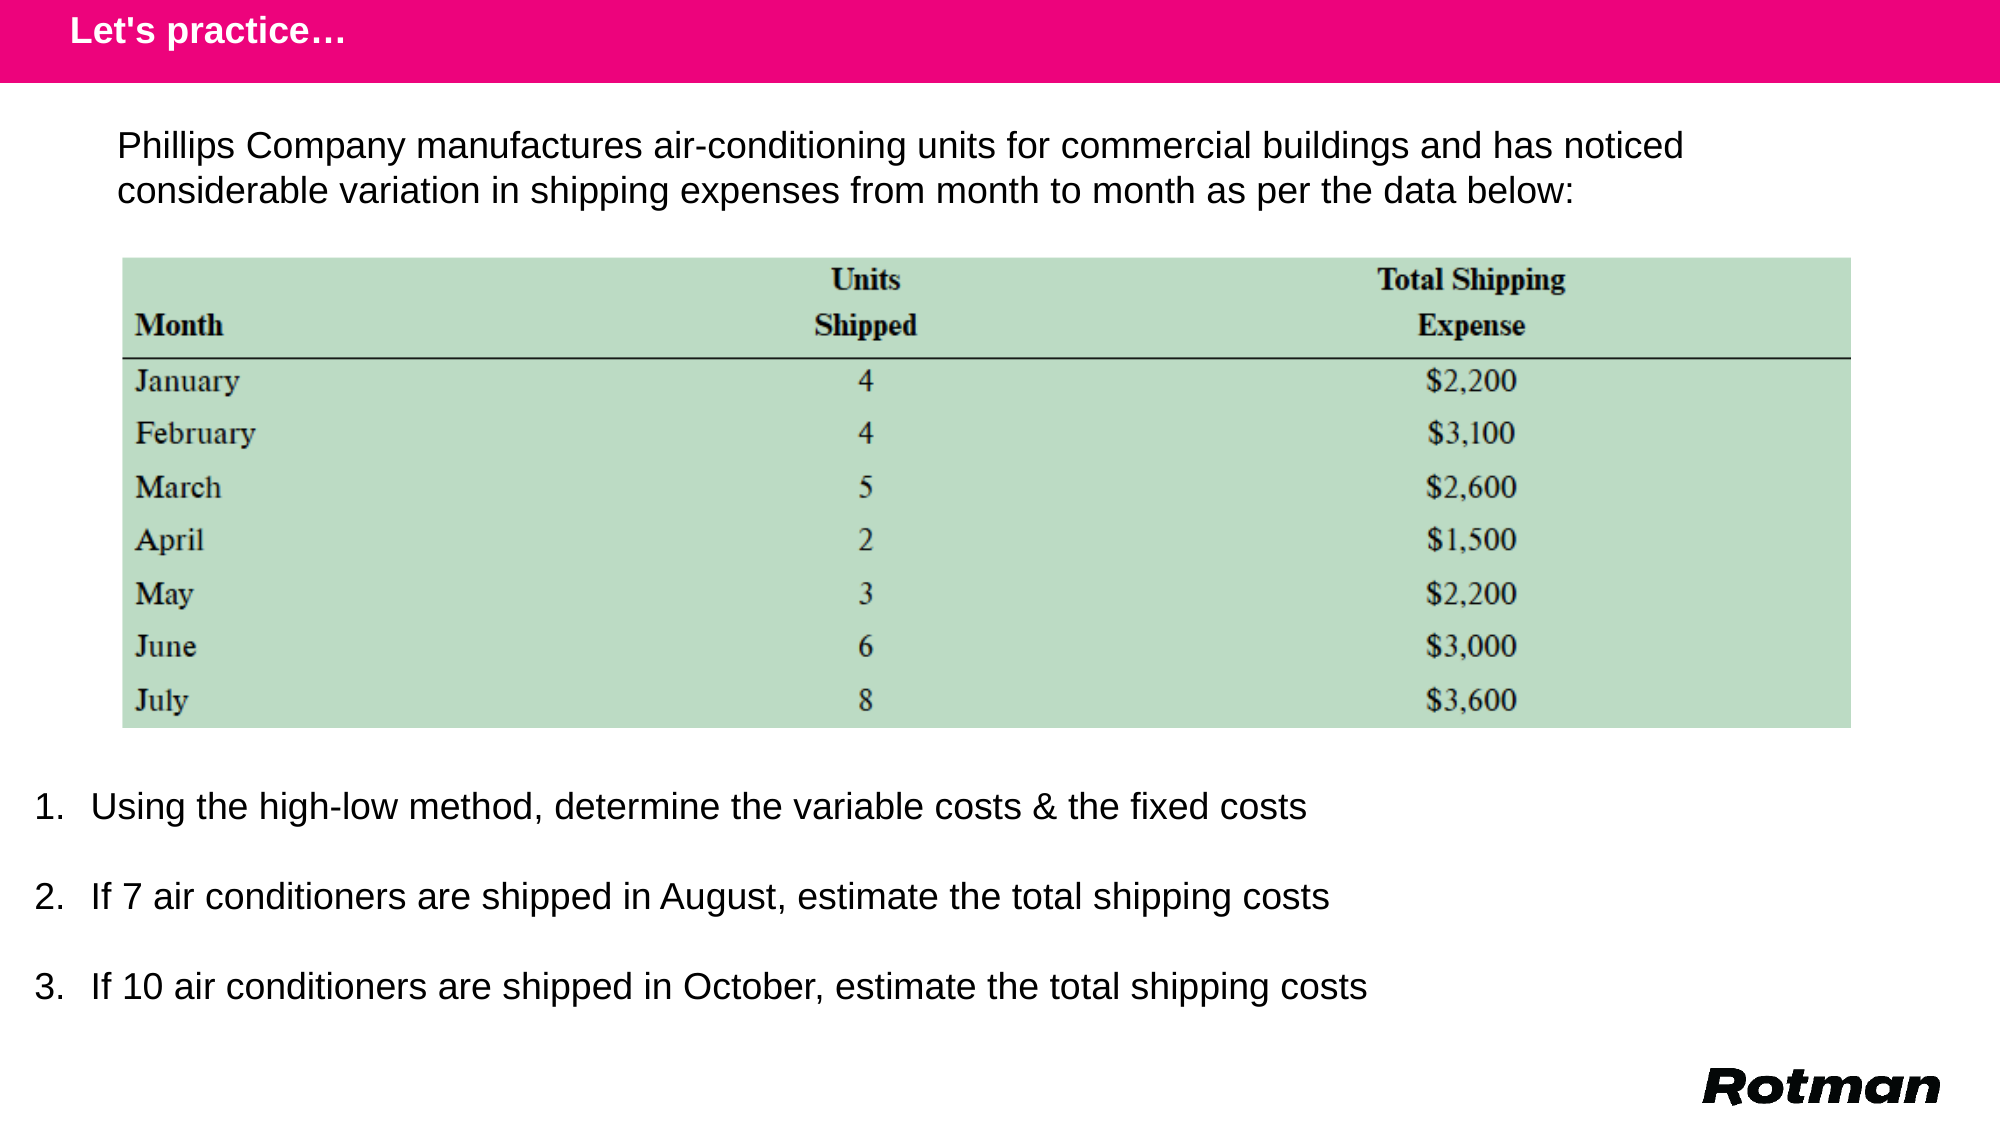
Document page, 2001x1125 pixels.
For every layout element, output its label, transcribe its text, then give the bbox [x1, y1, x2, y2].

picture [1702, 1068, 1940, 1106]
text_box Phillips Company manufactures air-conditioning units for commercial buildings and has noticed considerable variation in shipping expenses from month to month as per the data below: [102, 113, 1898, 219]
subtitle Let's practice… [55, 19, 1630, 103]
picture [113, 230, 1851, 728]
text_box Using the high-low method, determine the variable costs & the fixed costs If 7 air conditioners are shipped in August, estimate the total shipping costs If 10 air conditioners are shipped in October, estimate the total shipping costs [19, 775, 1893, 1060]
